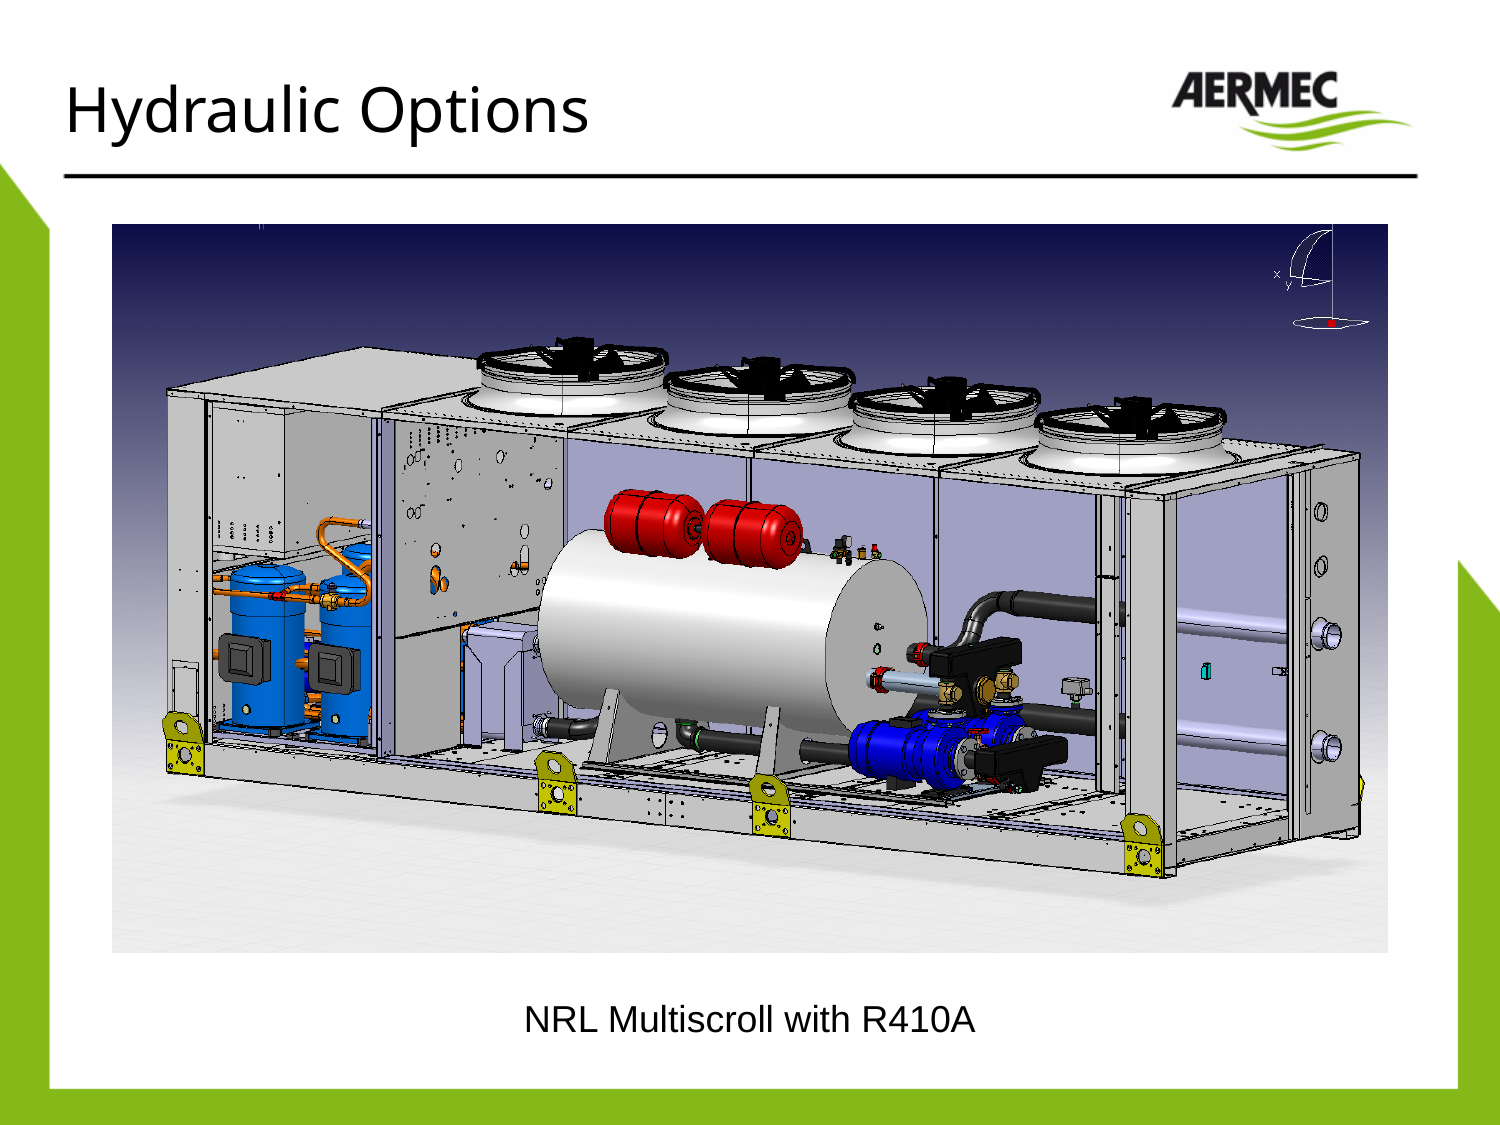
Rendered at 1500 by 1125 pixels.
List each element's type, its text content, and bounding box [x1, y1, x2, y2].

text_box Hydraulic Options [49, 62, 1338, 153]
picture [0, 0, 1500, 1125]
text_box NRL Multiscroll with R410A [465, 987, 1035, 1048]
